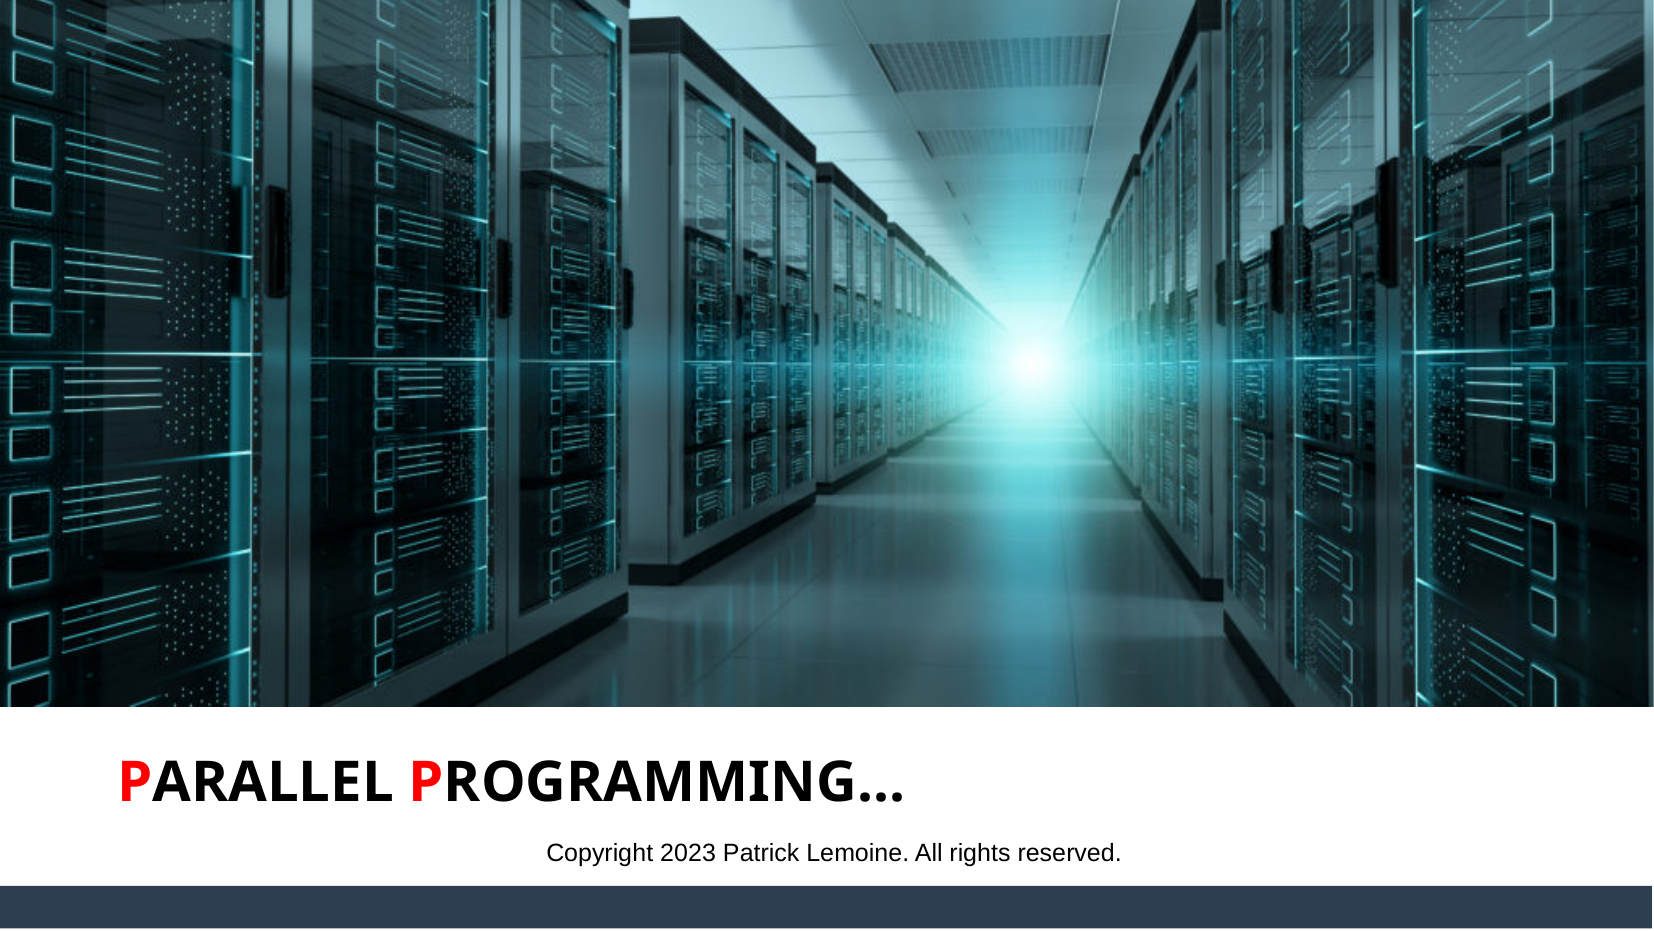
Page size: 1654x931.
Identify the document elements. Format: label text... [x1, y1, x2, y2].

text_box Copyright 2023 Patrick Lemoine. All rights reserved. [531, 829, 1097, 873]
picture [0, 0, 1654, 708]
text_box PARALLEL PROGRAMMING... [117, 720, 1651, 837]
